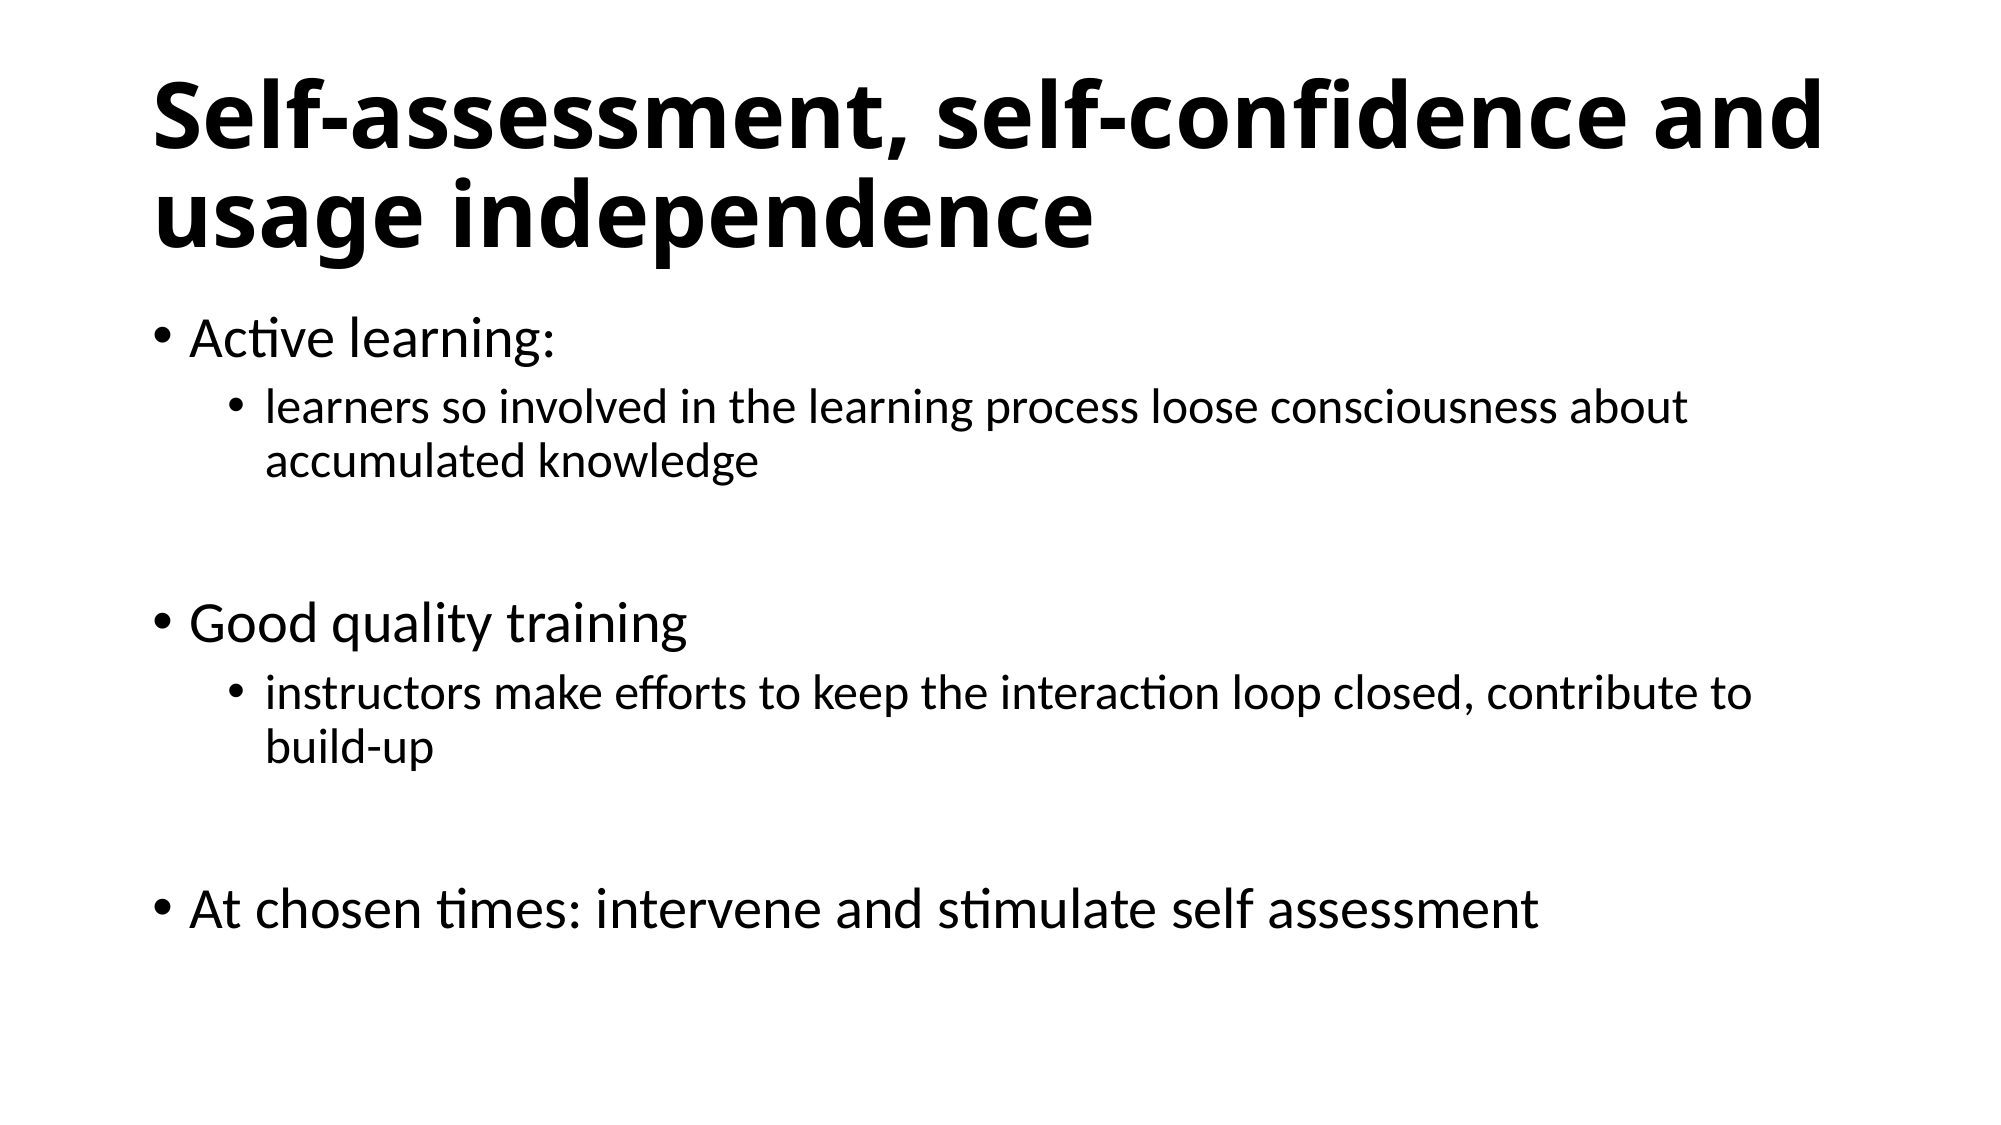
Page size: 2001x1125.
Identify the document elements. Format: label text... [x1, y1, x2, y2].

title Self-assessment, self-confidence and usage independence [137, 59, 1863, 278]
list Active learning: learners so involved in the learning process loose consciousness about accumulated knowledge Good quality training instructors make efforts to keep the interaction loop closed, contribute to build-up At chosen times: intervene and stimulate self assessment [137, 299, 1863, 1014]
